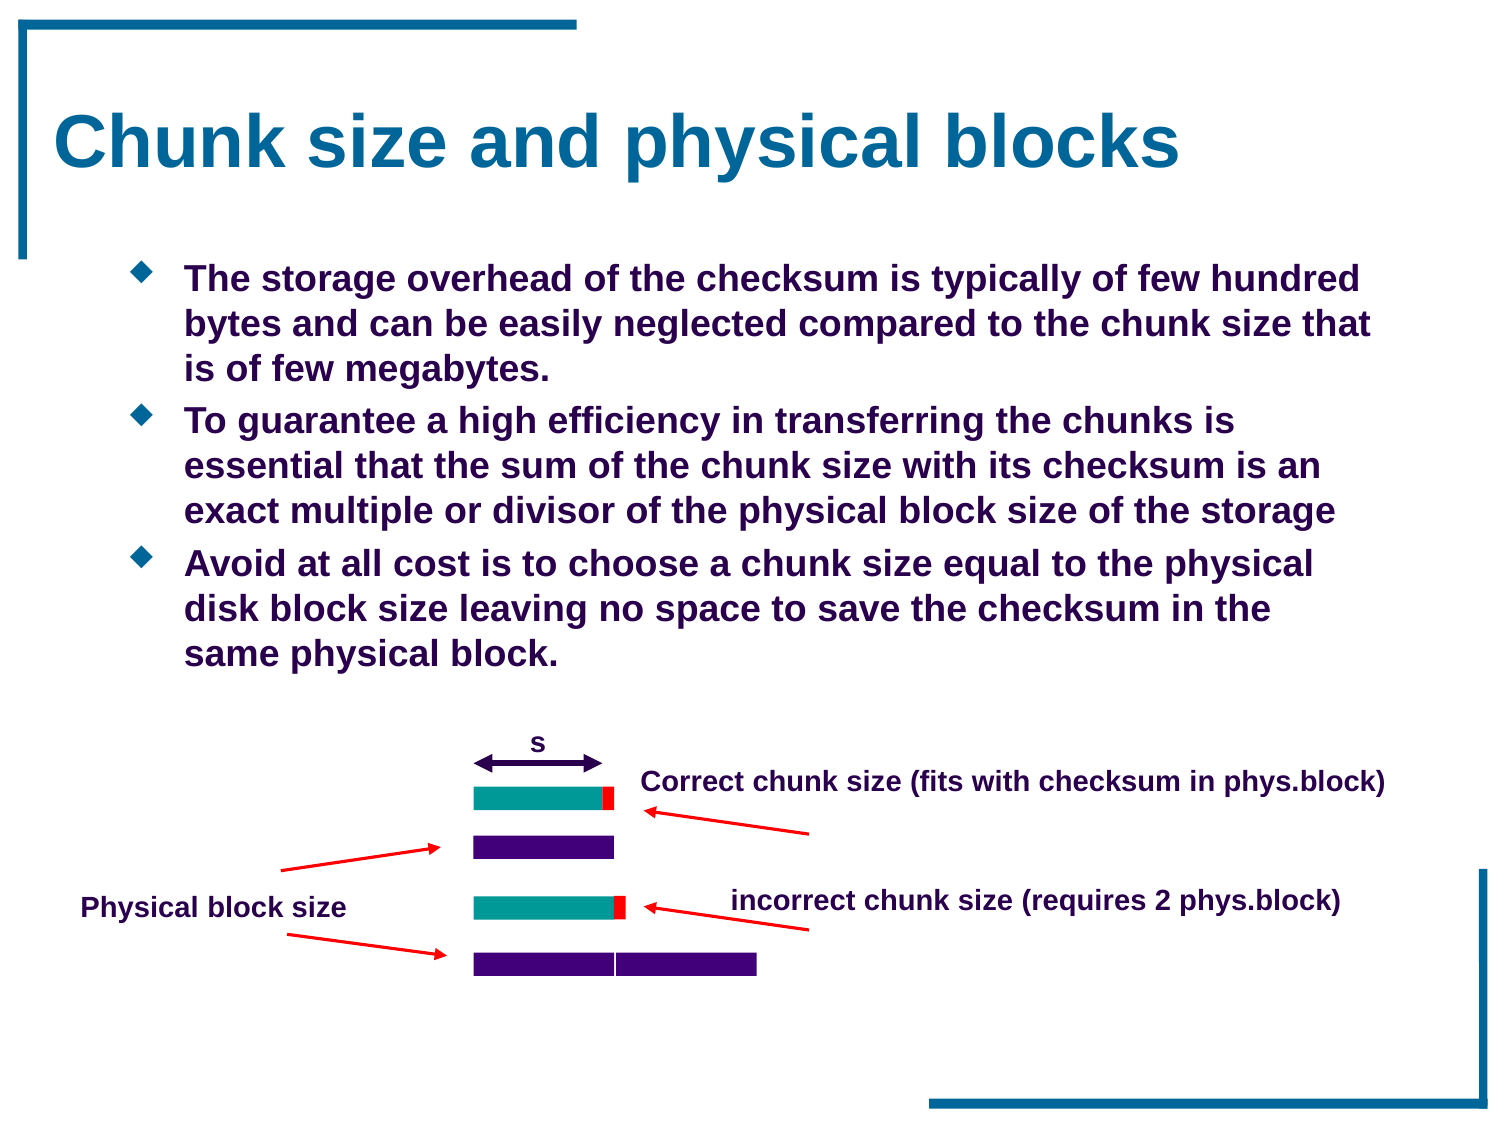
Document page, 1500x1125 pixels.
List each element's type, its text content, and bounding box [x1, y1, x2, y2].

text_box [473, 835, 614, 859]
text_box incorrect chunk size (requires 2 phys.block) [715, 873, 1357, 924]
title Chunk size and physical blocks [37, 32, 1500, 243]
text_box [613, 895, 626, 920]
text_box [602, 786, 615, 811]
text_box [616, 952, 757, 976]
text_box [473, 786, 602, 811]
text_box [643, 810, 810, 835]
text_box s [514, 716, 561, 762]
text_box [280, 846, 441, 871]
text_box [473, 952, 615, 976]
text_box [643, 906, 810, 931]
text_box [286, 934, 448, 956]
text_box Correct chunk size (fits with checksum in phys.block) [625, 754, 1402, 805]
list The storage overhead of the checksum is typically of few hundred bytes and can be easily neglected compared to the chunk size that is of few megabytes. To guarantee a high efficiency in transferring the chunks is essential that the sum of the chunk size with its checksum is an exact multiple or divisor of the physical block size of the storage Avoid at all cost is to choose a chunk size equal to the physical disk block size leaving no space to save the checksum in the same physical block. [112, 245, 1388, 975]
text_box Physical block size [65, 881, 363, 931]
text_box [473, 896, 613, 920]
